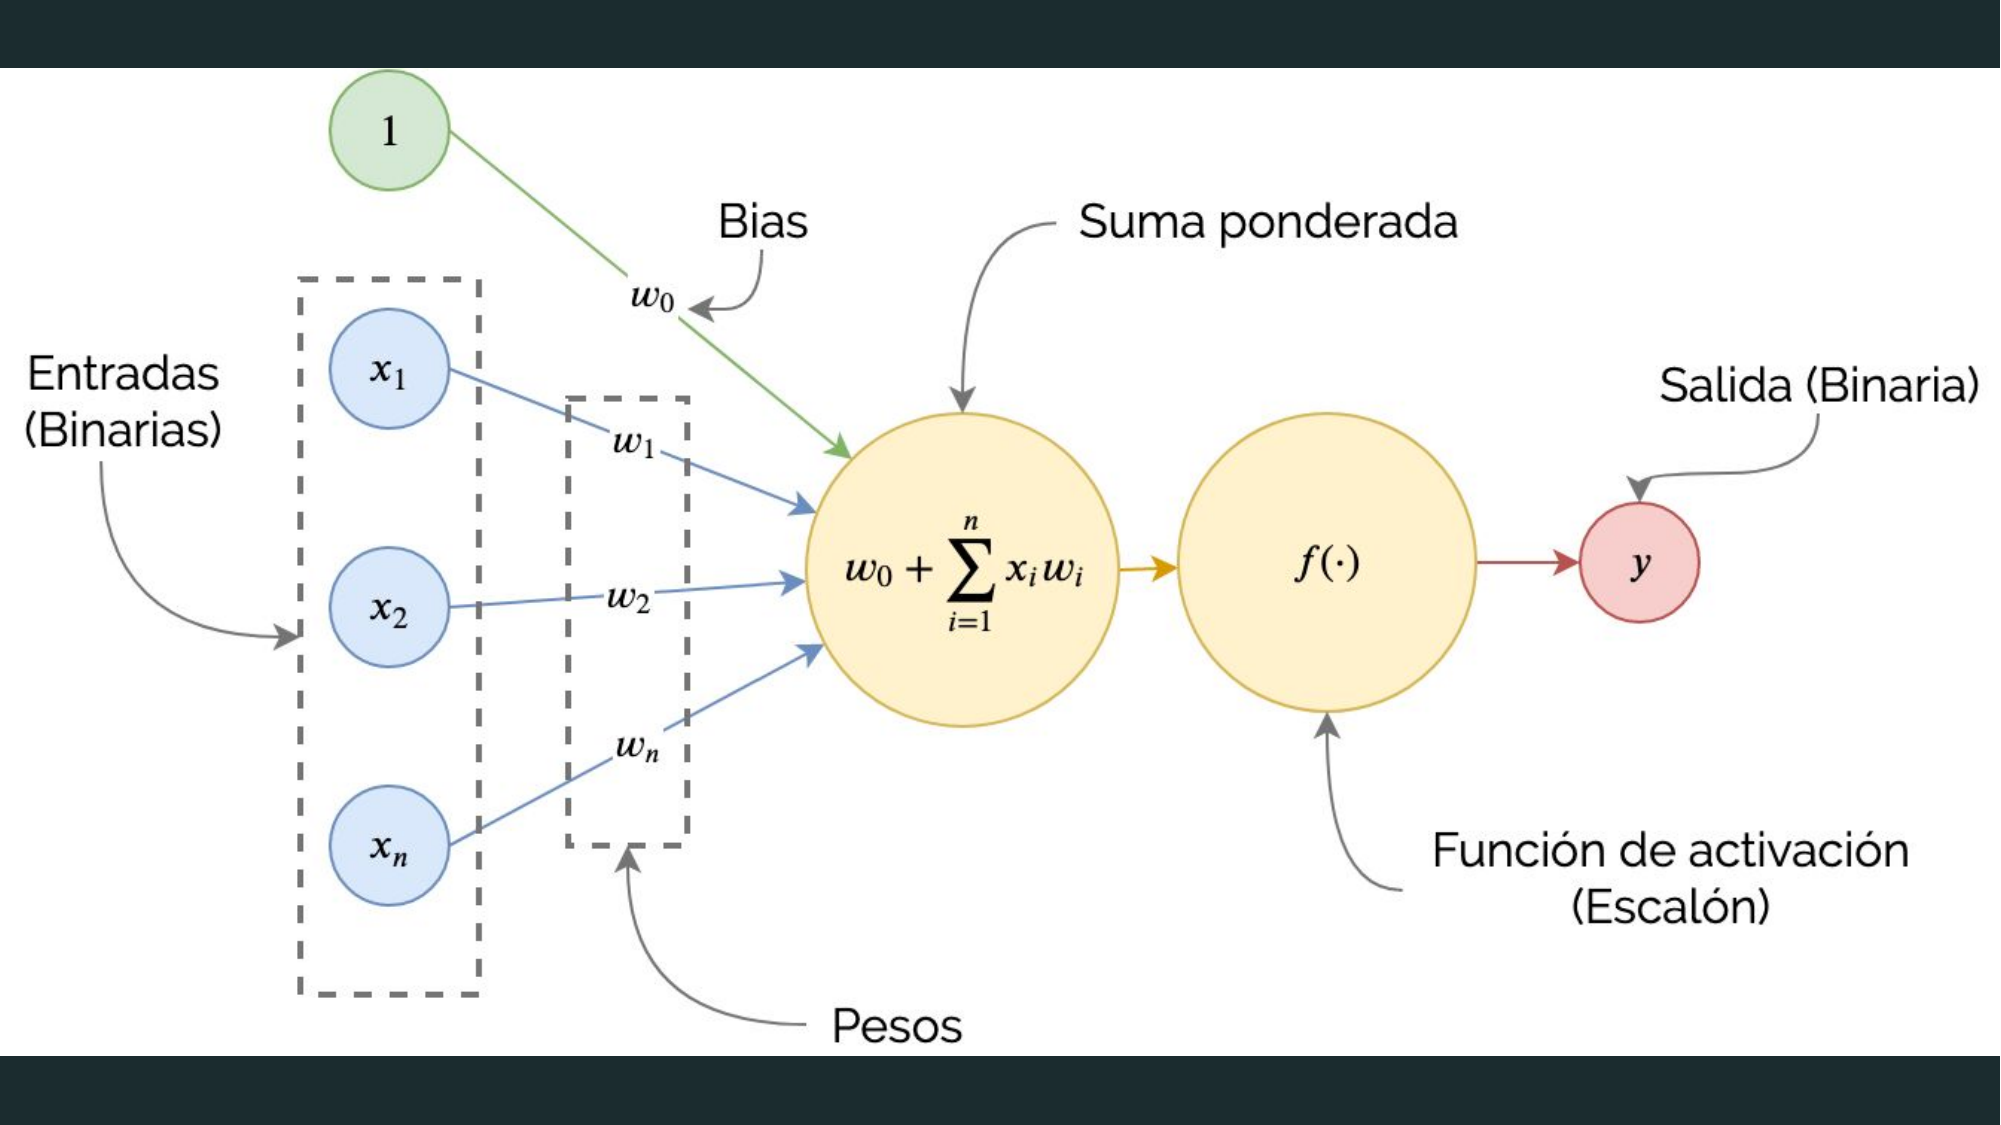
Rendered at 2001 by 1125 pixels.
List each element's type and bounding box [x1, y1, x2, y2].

picture [0, 68, 2000, 1056]
